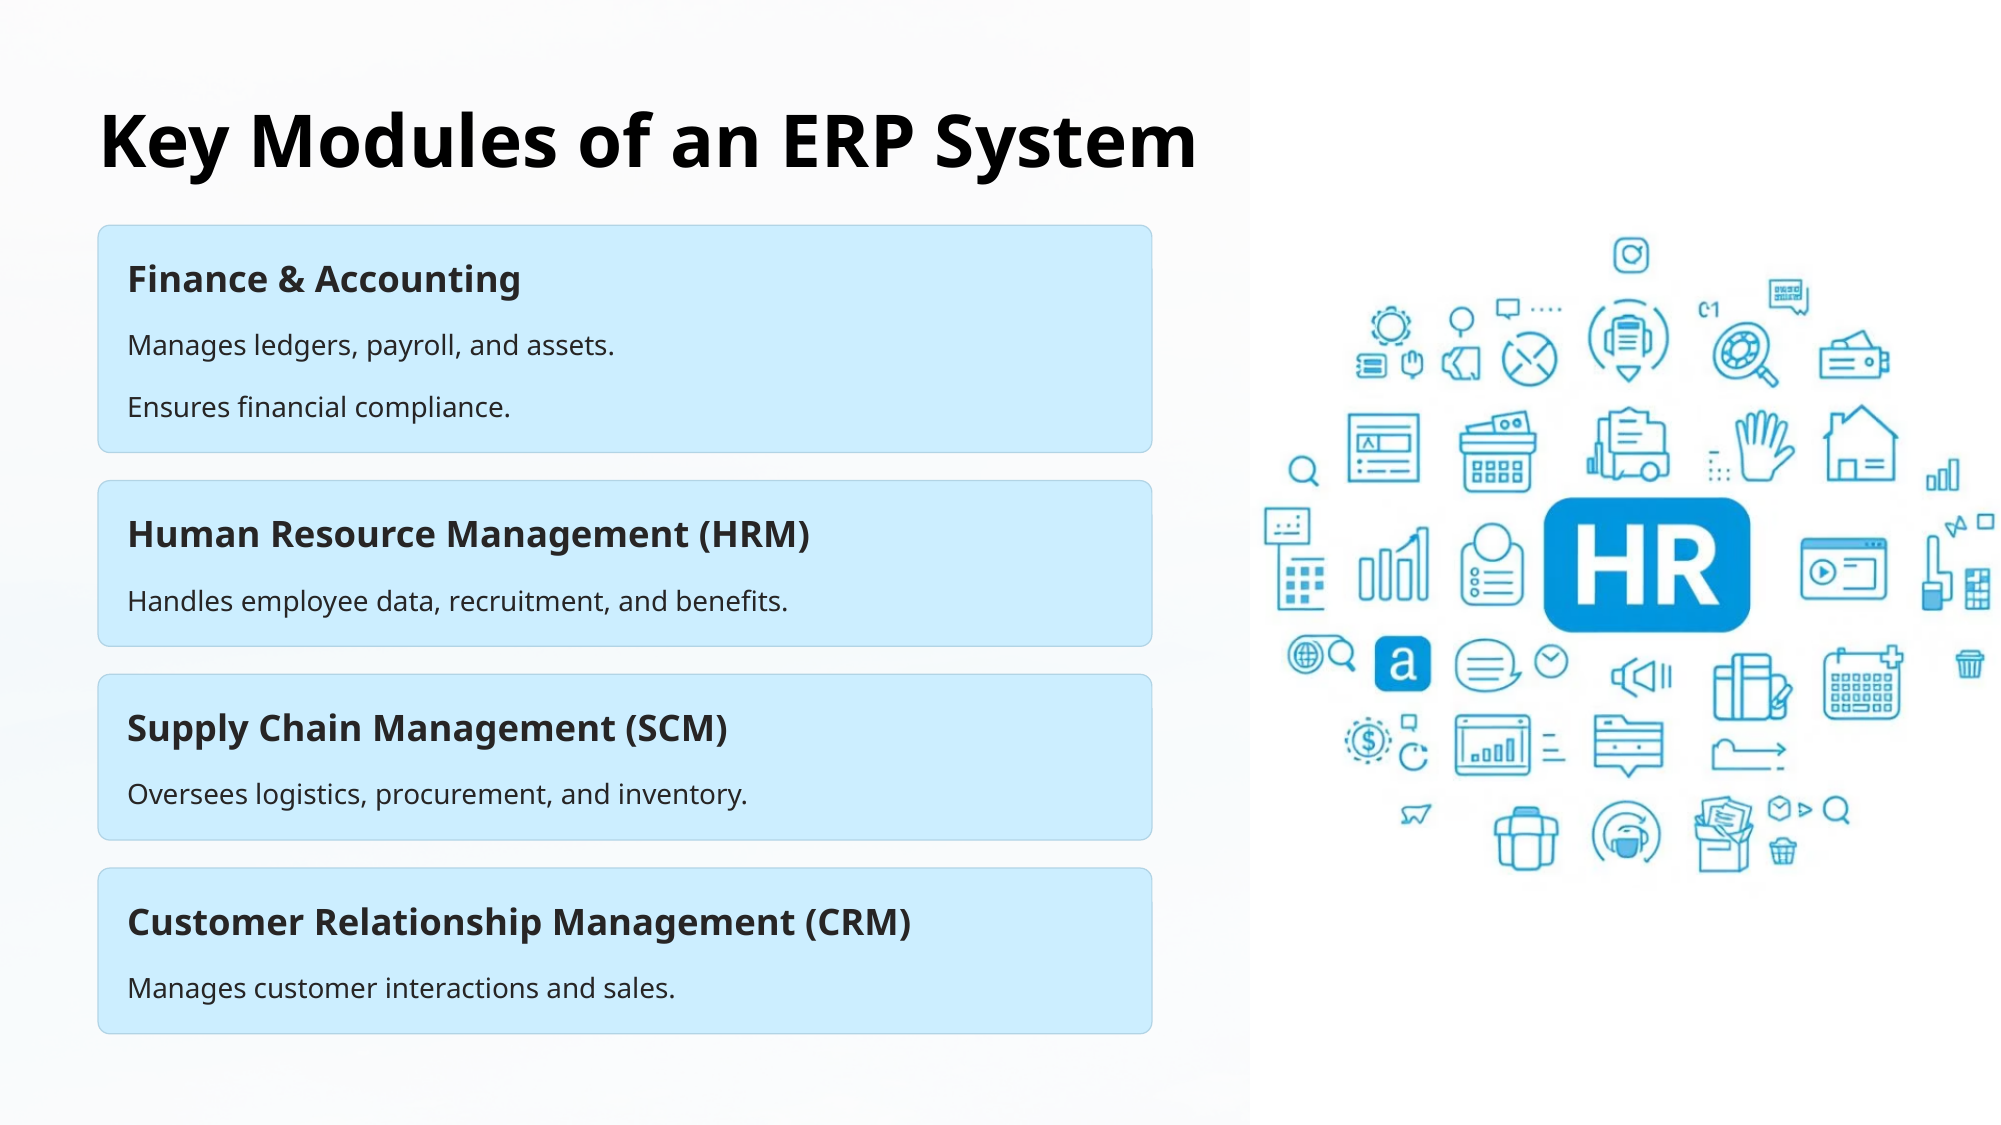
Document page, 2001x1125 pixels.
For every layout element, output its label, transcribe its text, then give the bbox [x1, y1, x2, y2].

text_box [98, 674, 1152, 841]
text_box Key Modules of an ERP System [98, 91, 1124, 184]
text_box [98, 480, 1152, 647]
text_box Supply Chain Management (SCM) [127, 703, 694, 750]
text_box [98, 225, 1152, 453]
picture [1249, 0, 2000, 1125]
text_box Ensures financial compliance. [127, 378, 1123, 424]
text_box Manages ledgers, payroll, and assets. [127, 317, 1123, 362]
text_box Human Resource Management (HRM) [127, 509, 764, 556]
text_box [98, 868, 1152, 1034]
text_box Finance & Accounting [127, 254, 501, 301]
text_box Oversees logistics, procurement, and inventory. [127, 766, 1123, 811]
text_box Manages customer interactions and sales. [127, 959, 1123, 1005]
text_box Handles employee data, recruitment, and benefits. [127, 572, 1123, 618]
text_box Customer Relationship Management (CRM) [127, 897, 861, 944]
